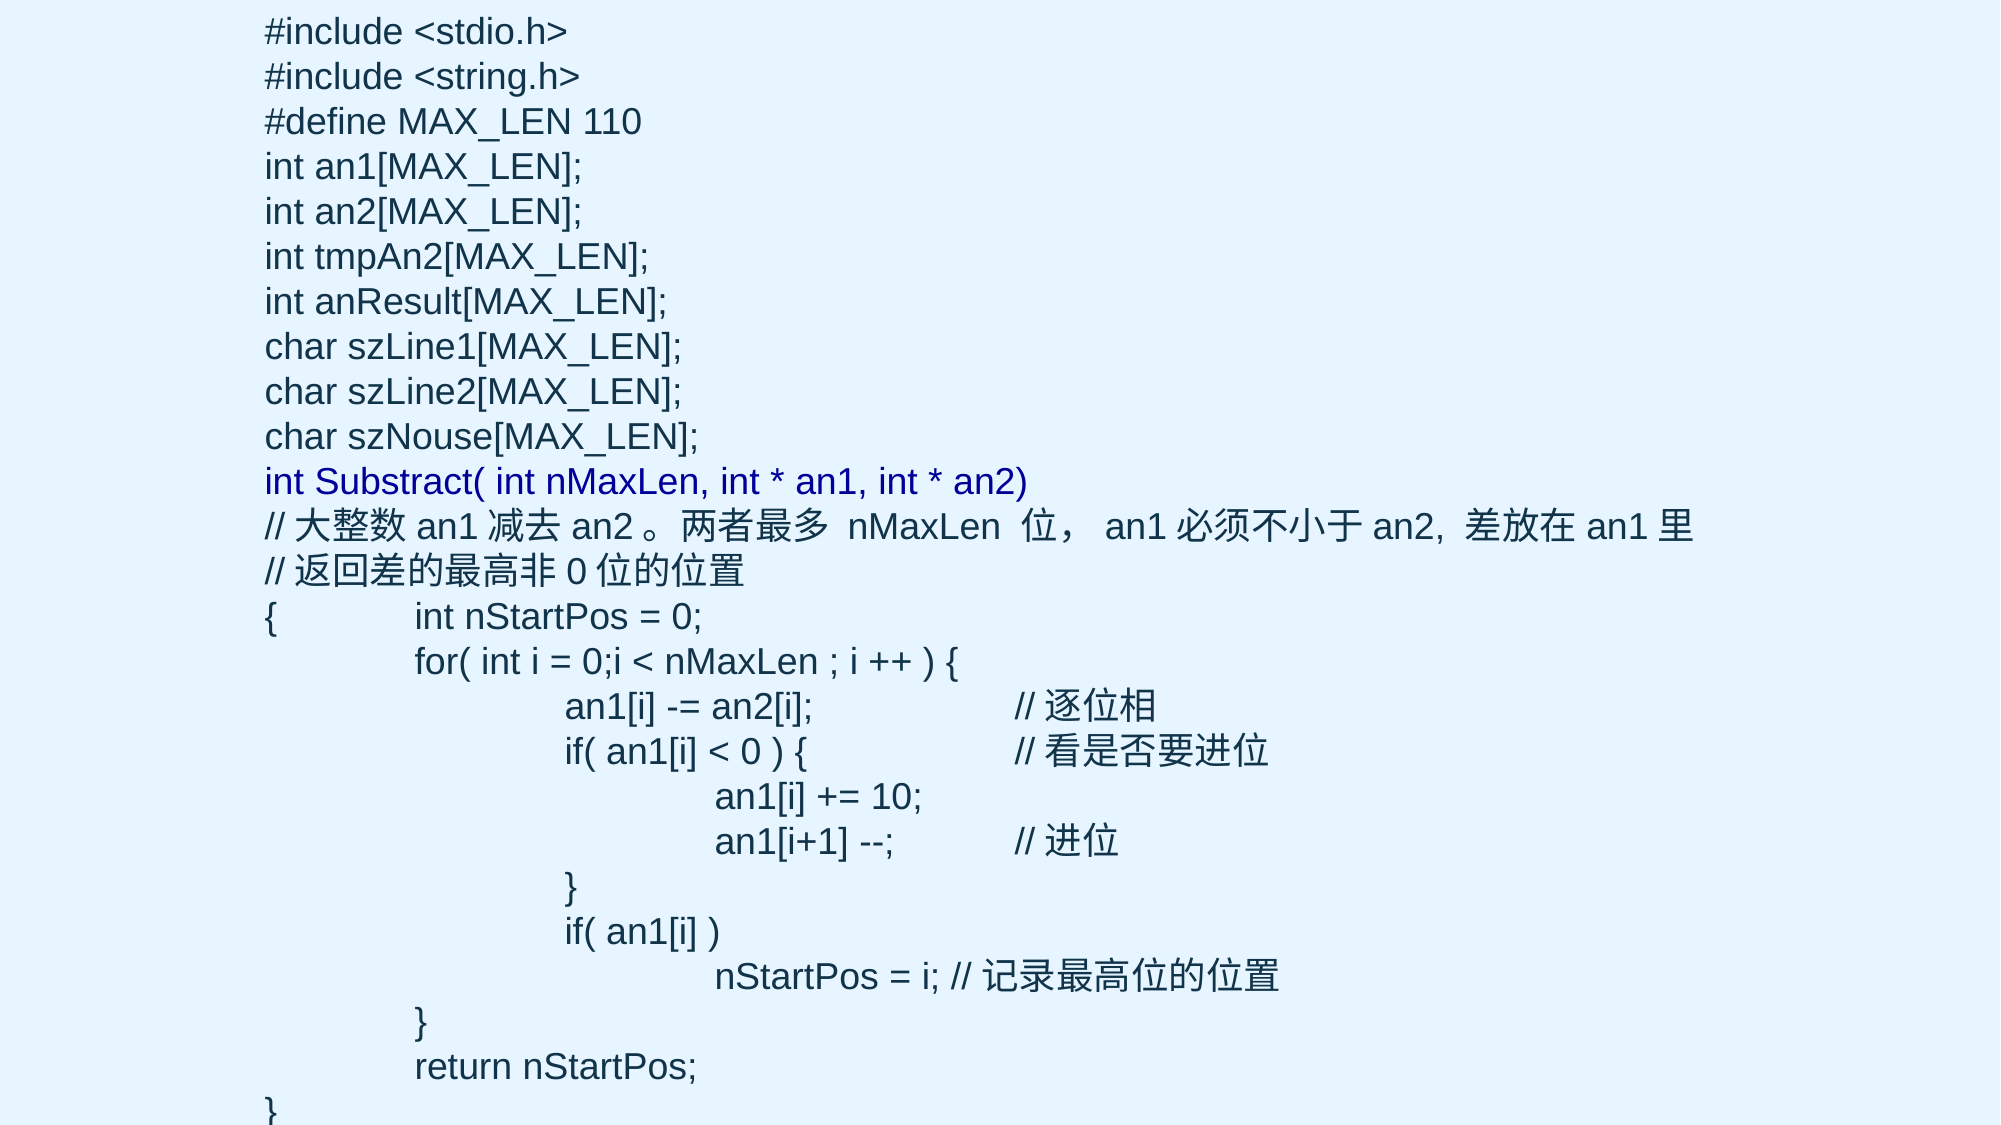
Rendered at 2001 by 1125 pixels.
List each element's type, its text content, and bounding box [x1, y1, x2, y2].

text_box #include <stdio.h> #include <string.h> #define MAX_LEN 110 int an1[MAX_LEN]; int an2[MAX_LEN]; int tmpAn2[MAX_LEN]; int anResult[MAX_LEN]; char szLine1[MAX_LEN]; char szLine2[MAX_LEN]; char szNouse[MAX_LEN]; int Substract( int nMaxLen, int * an1, int * an2) //大整数an1减去an2。两者最多 nMaxLen 位，an1必须不小于an2, 差放在an1里 //返回差的最高非0位的位置 { int nStartPos = 0; for( int i = 0;i < nMaxLen ; i ++ ) { an1[i] -= an2[i]; //逐位相 if( an1[i] < 0 ) { //看是否要进位 an1[i] += 10; an1[i+1] --; //进位 } if( an1[i] ) nStartPos = i; //记录最高位的位置 } return nStartPos; } [249, 0, 1721, 1125]
